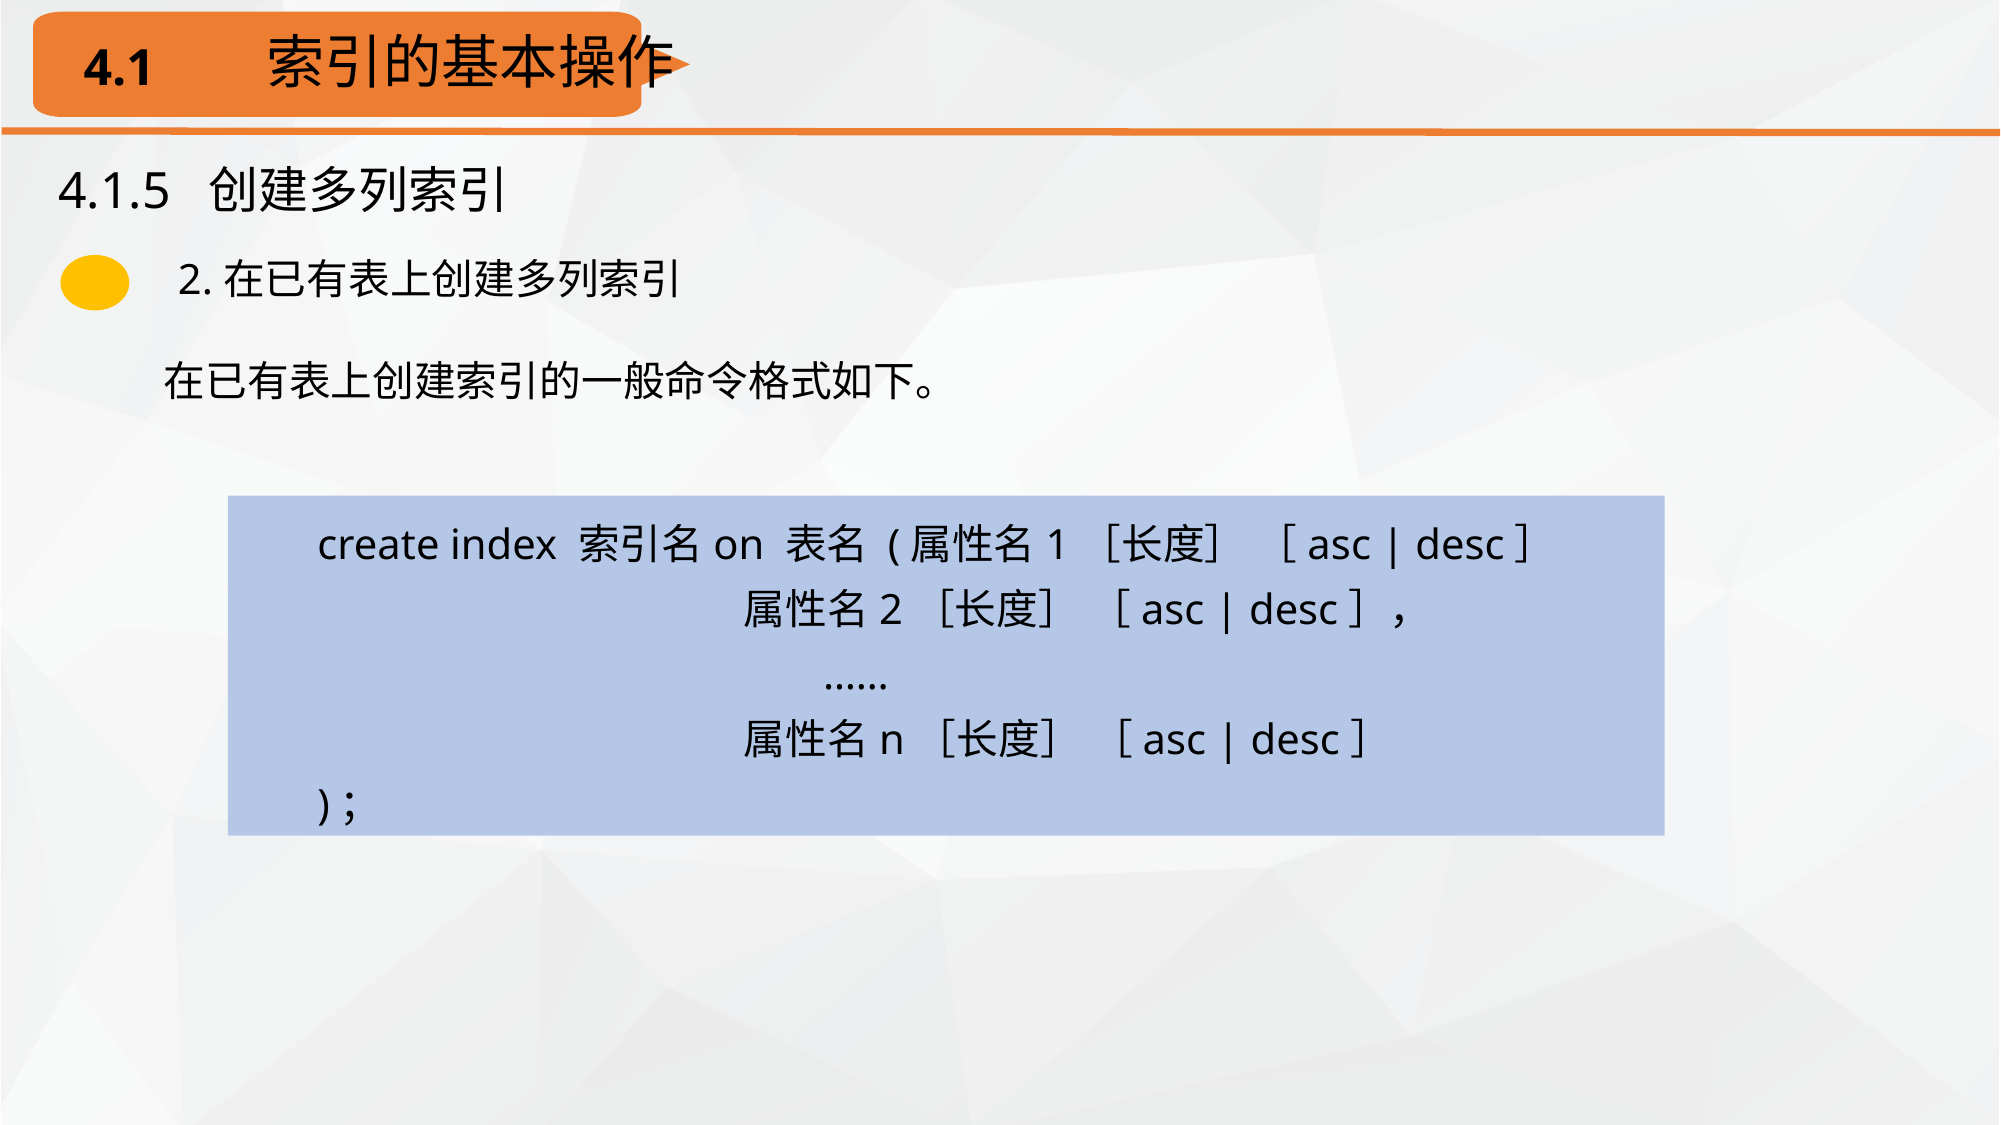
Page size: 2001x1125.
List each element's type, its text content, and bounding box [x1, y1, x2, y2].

text_box 4.2 [0, 0, 2000, 1125]
text_box 索引的基本操作 [252, 18, 990, 103]
text_box 2.在已有表上创建多列索引 [163, 245, 848, 310]
text_box 4.1 [68, 28, 211, 103]
text_box 4.1.5 创建多列索引 [43, 151, 781, 227]
text_box create index 索引名on 表名 (属性名1［长度］ ［asc | desc］ 属性名2［长度］ ［asc | desc］， …… 属性名n［长度］ ［asc | desc］ )； [227, 495, 1665, 836]
text_box 在已有表上创建索引的一般命令格式如下。 [60, 322, 1578, 413]
text_box [59, 253, 131, 312]
